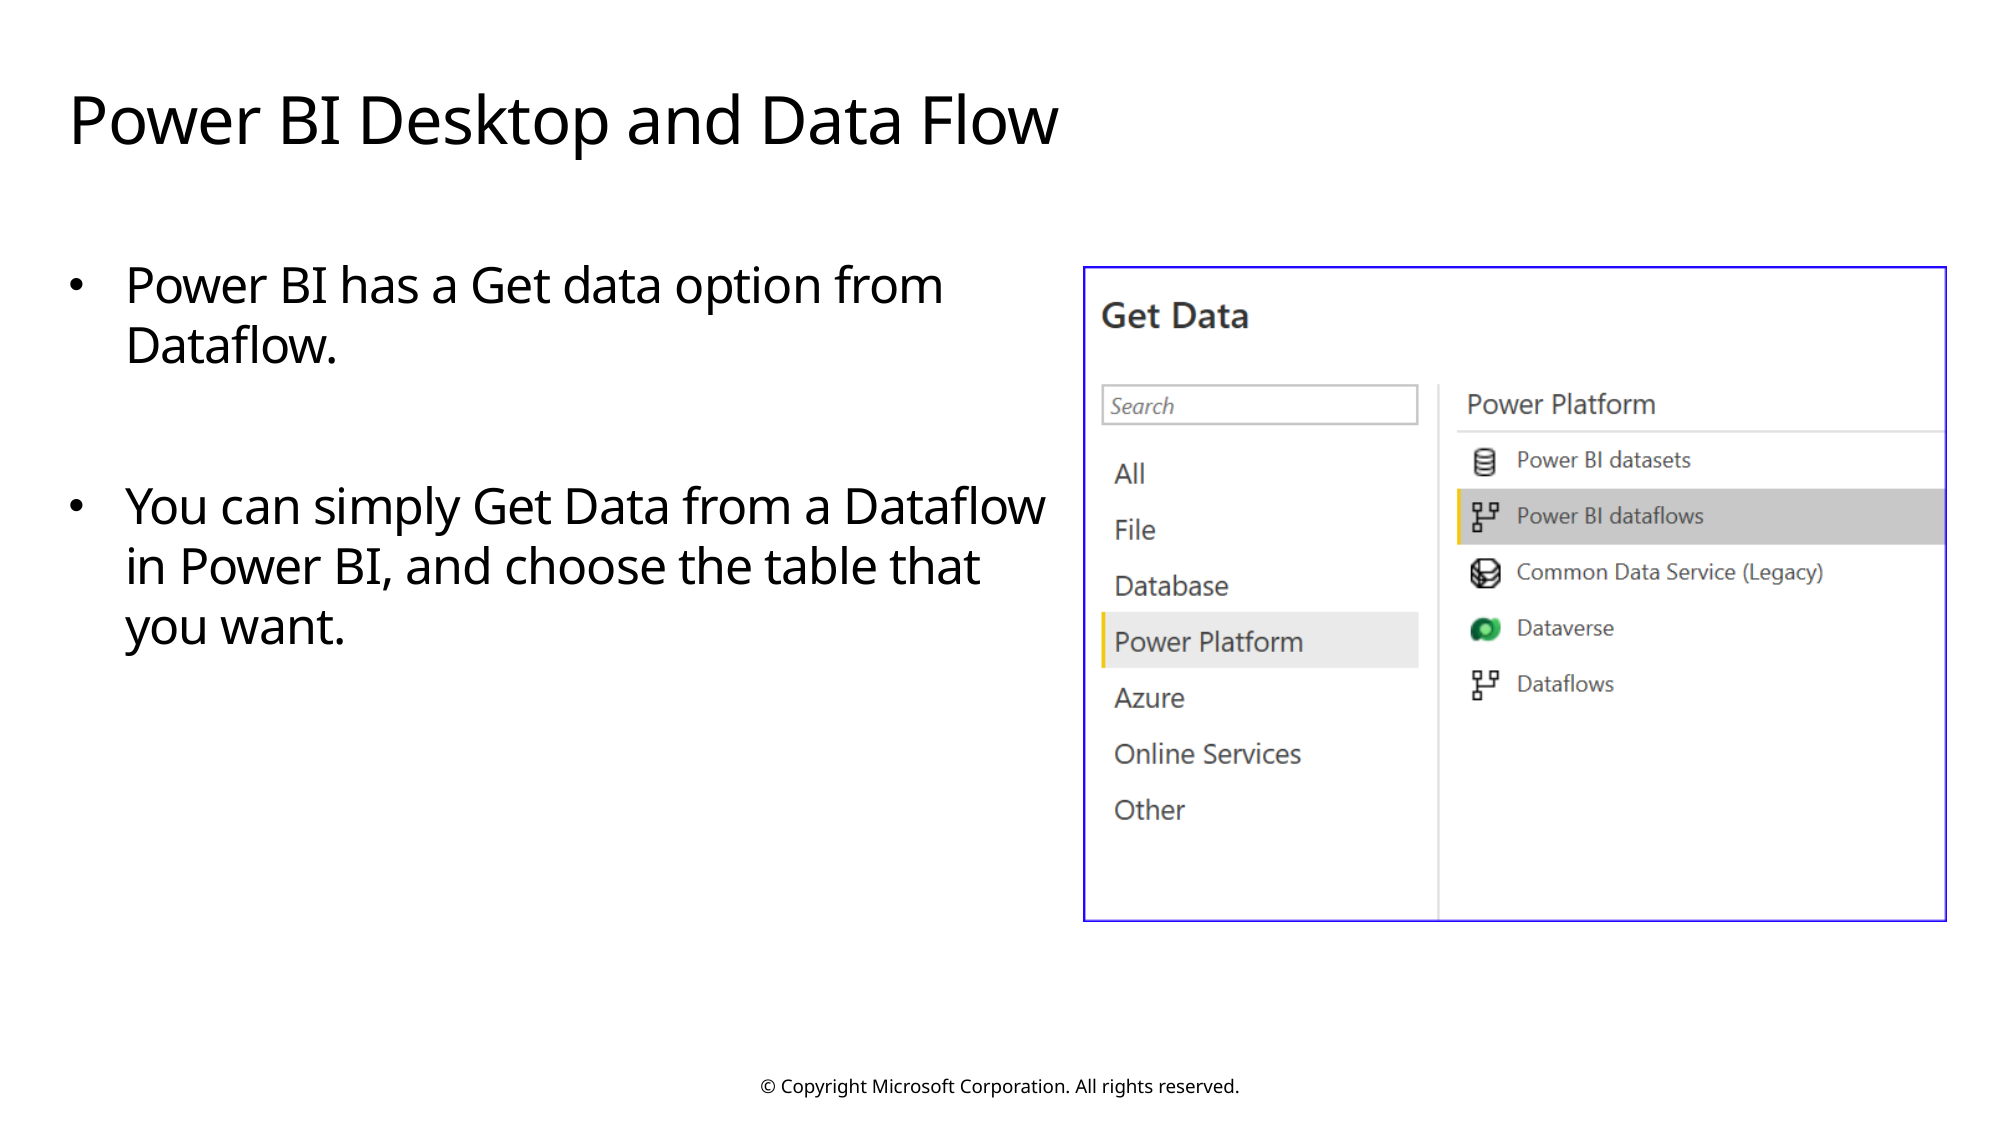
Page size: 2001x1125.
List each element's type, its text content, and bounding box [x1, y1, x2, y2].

title Power BI Desktop and Data Flow [68, 72, 1930, 184]
picture [1082, 266, 1947, 922]
list Power BI has a Get data option from Dataflow. You can simply Get Data from a Dataflow in Power BI, and choose the table that you want. [68, 238, 1084, 675]
